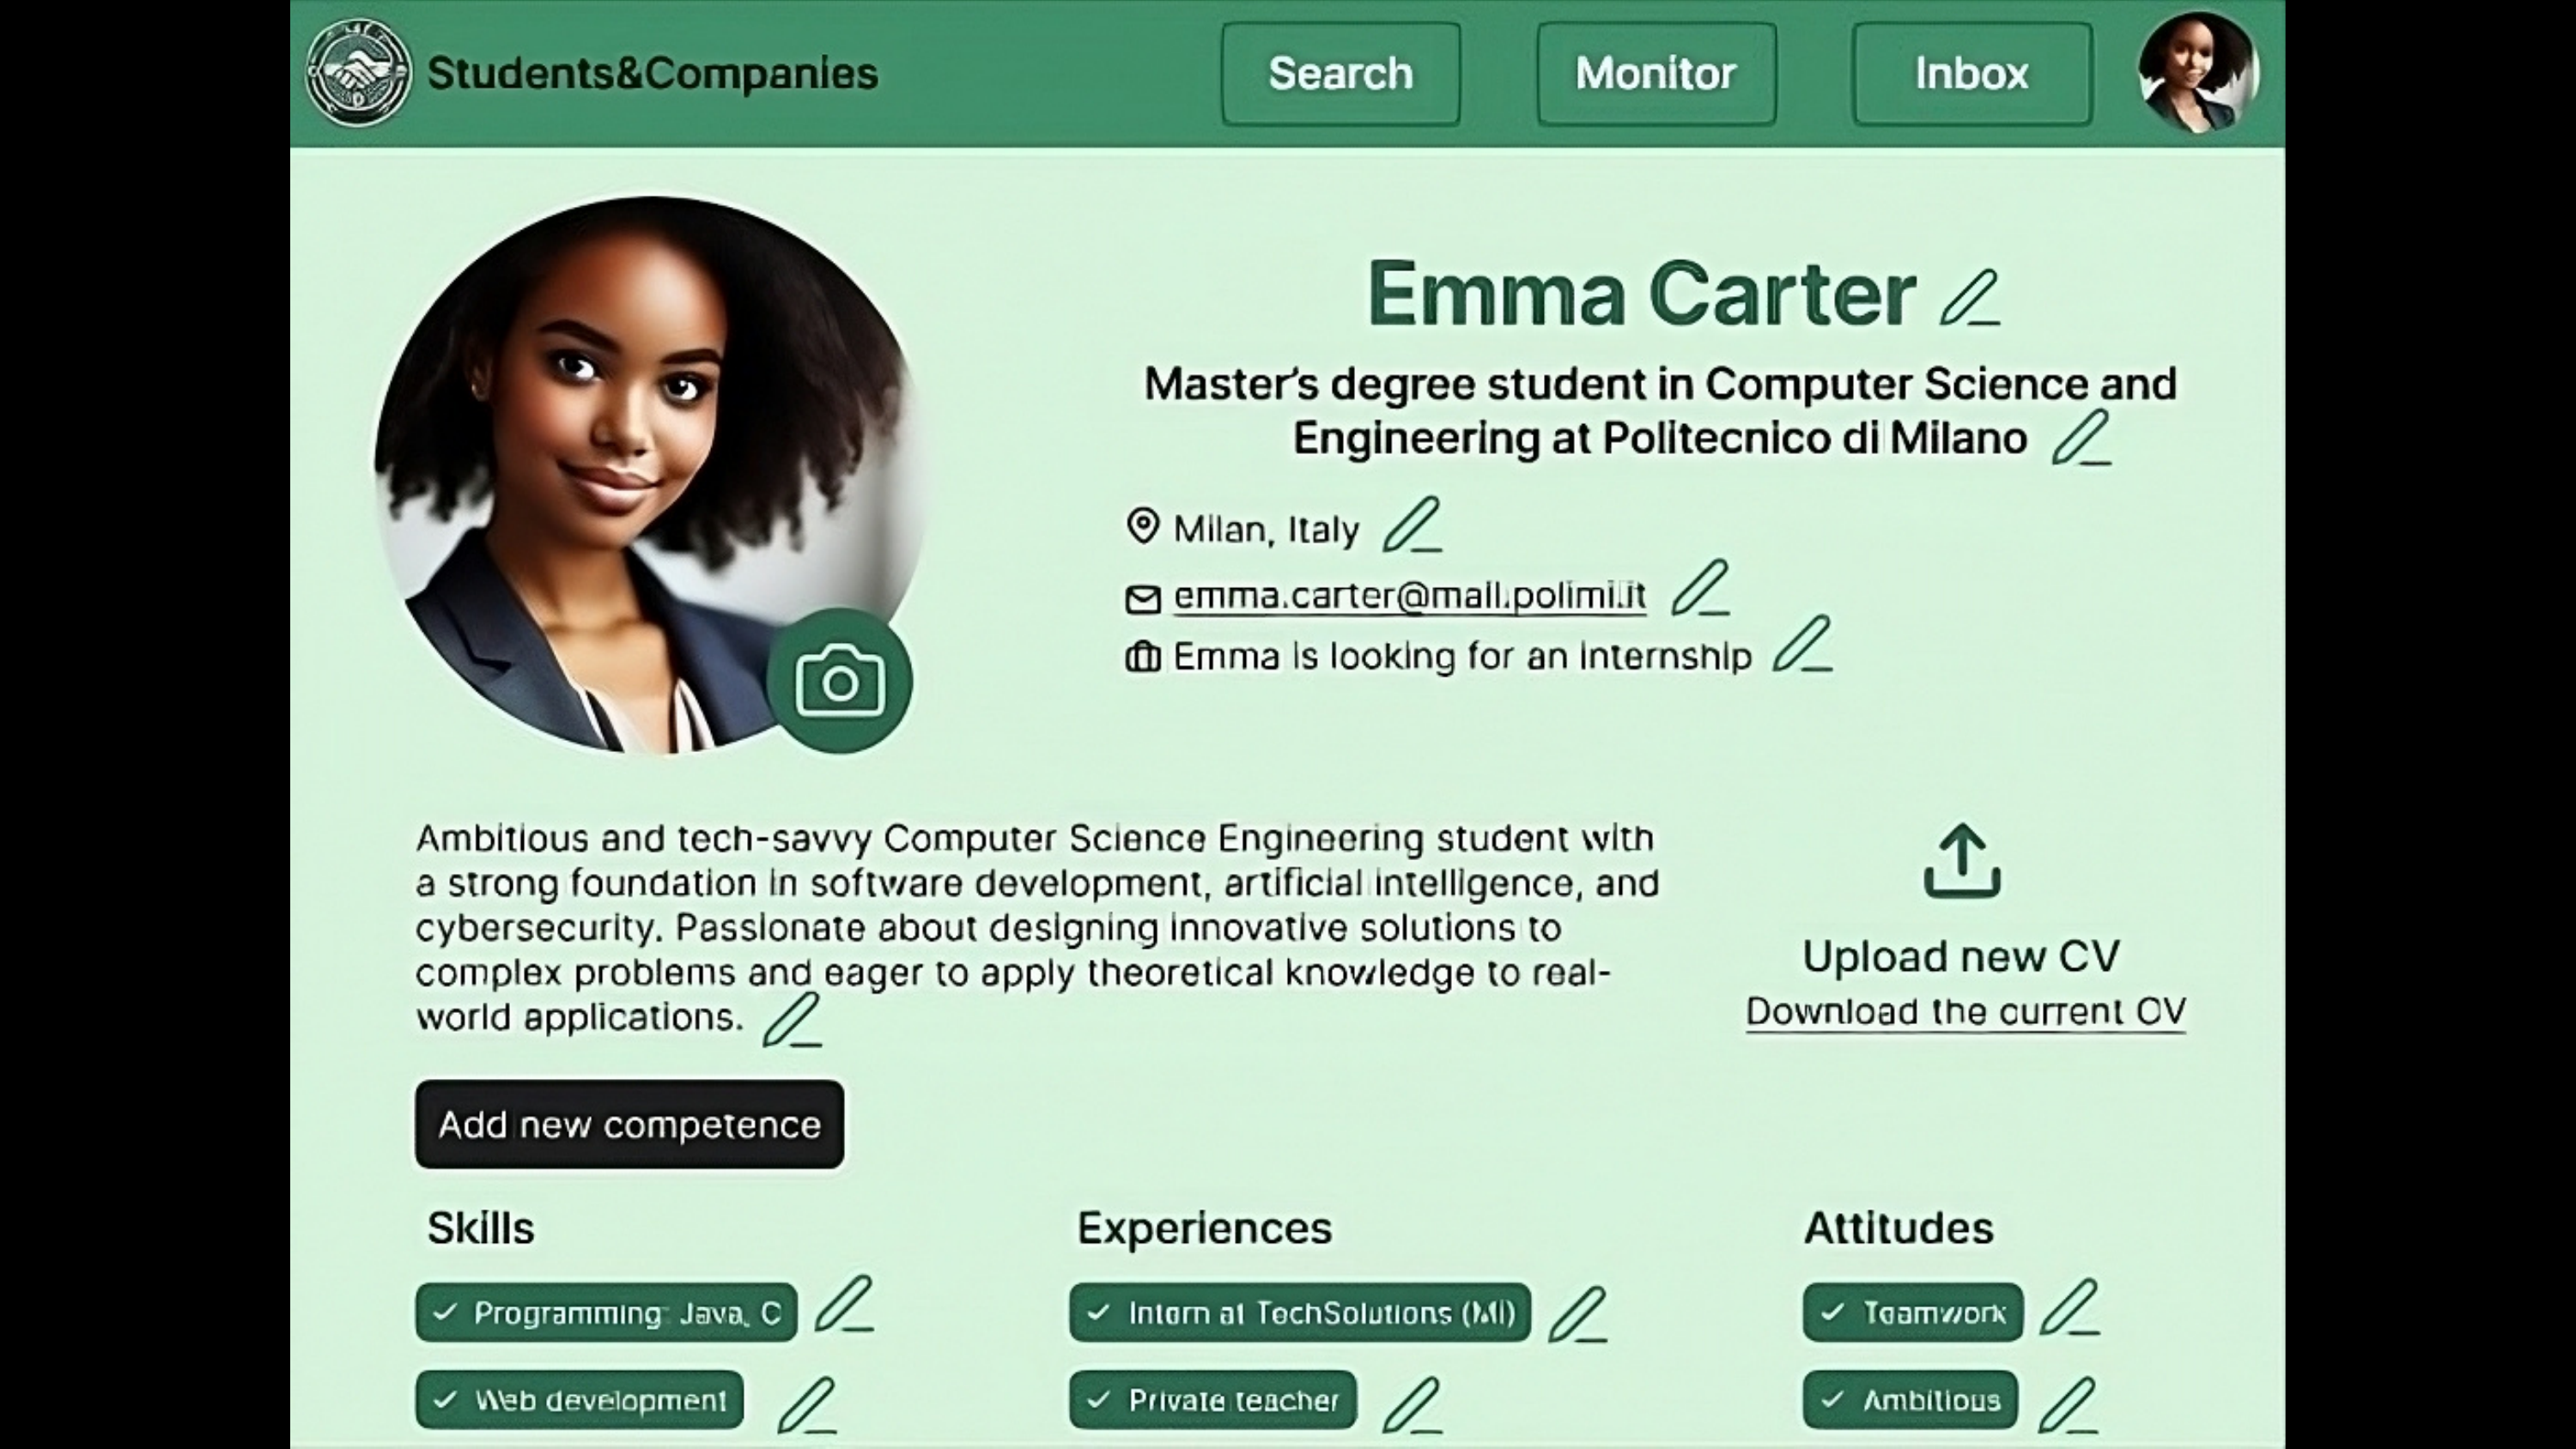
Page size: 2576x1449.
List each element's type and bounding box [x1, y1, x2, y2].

text_box [290, 0, 2286, 1449]
